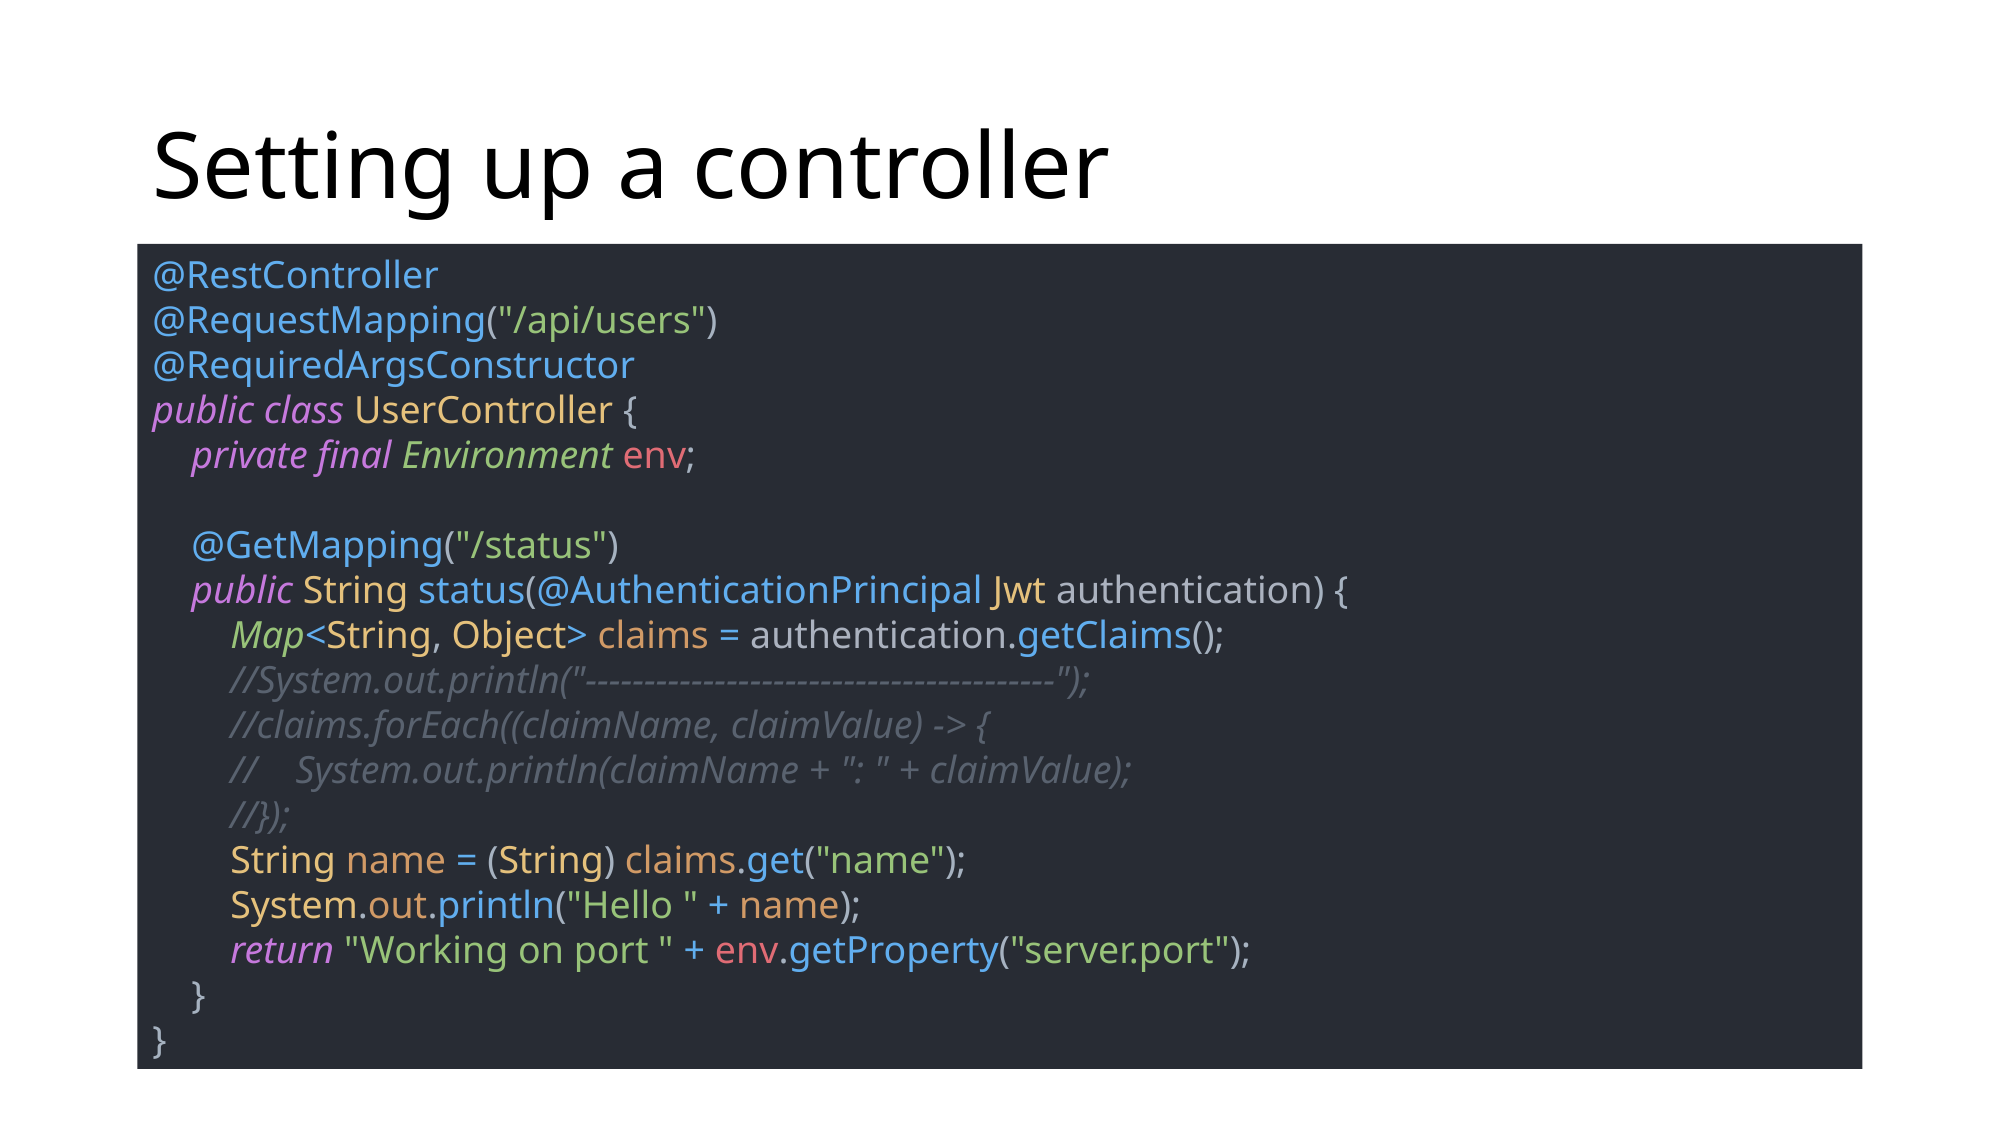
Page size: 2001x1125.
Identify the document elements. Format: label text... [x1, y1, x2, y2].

list @RestController @RequestMapping("/api/users") @RequiredArgsConstructor public class UserController { private final Environment env; @GetMapping("/status") public String status(@AuthenticationPrincipal Jwt authentication) { Map<String, Object> claims = authentication.getClaims(); //System.out.println("----------------------------------------"); //claims.forEach((claimName, claimValue) -> { // System.out.println(claimName + ": " + claimValue); //}); String name = (String) claims.get("name"); System.out.println("Hello " + name); return "Working on port " + env.getProperty("server.port"); } } [137, 243, 1863, 1069]
title Setting up a controller [137, 59, 1863, 243]
